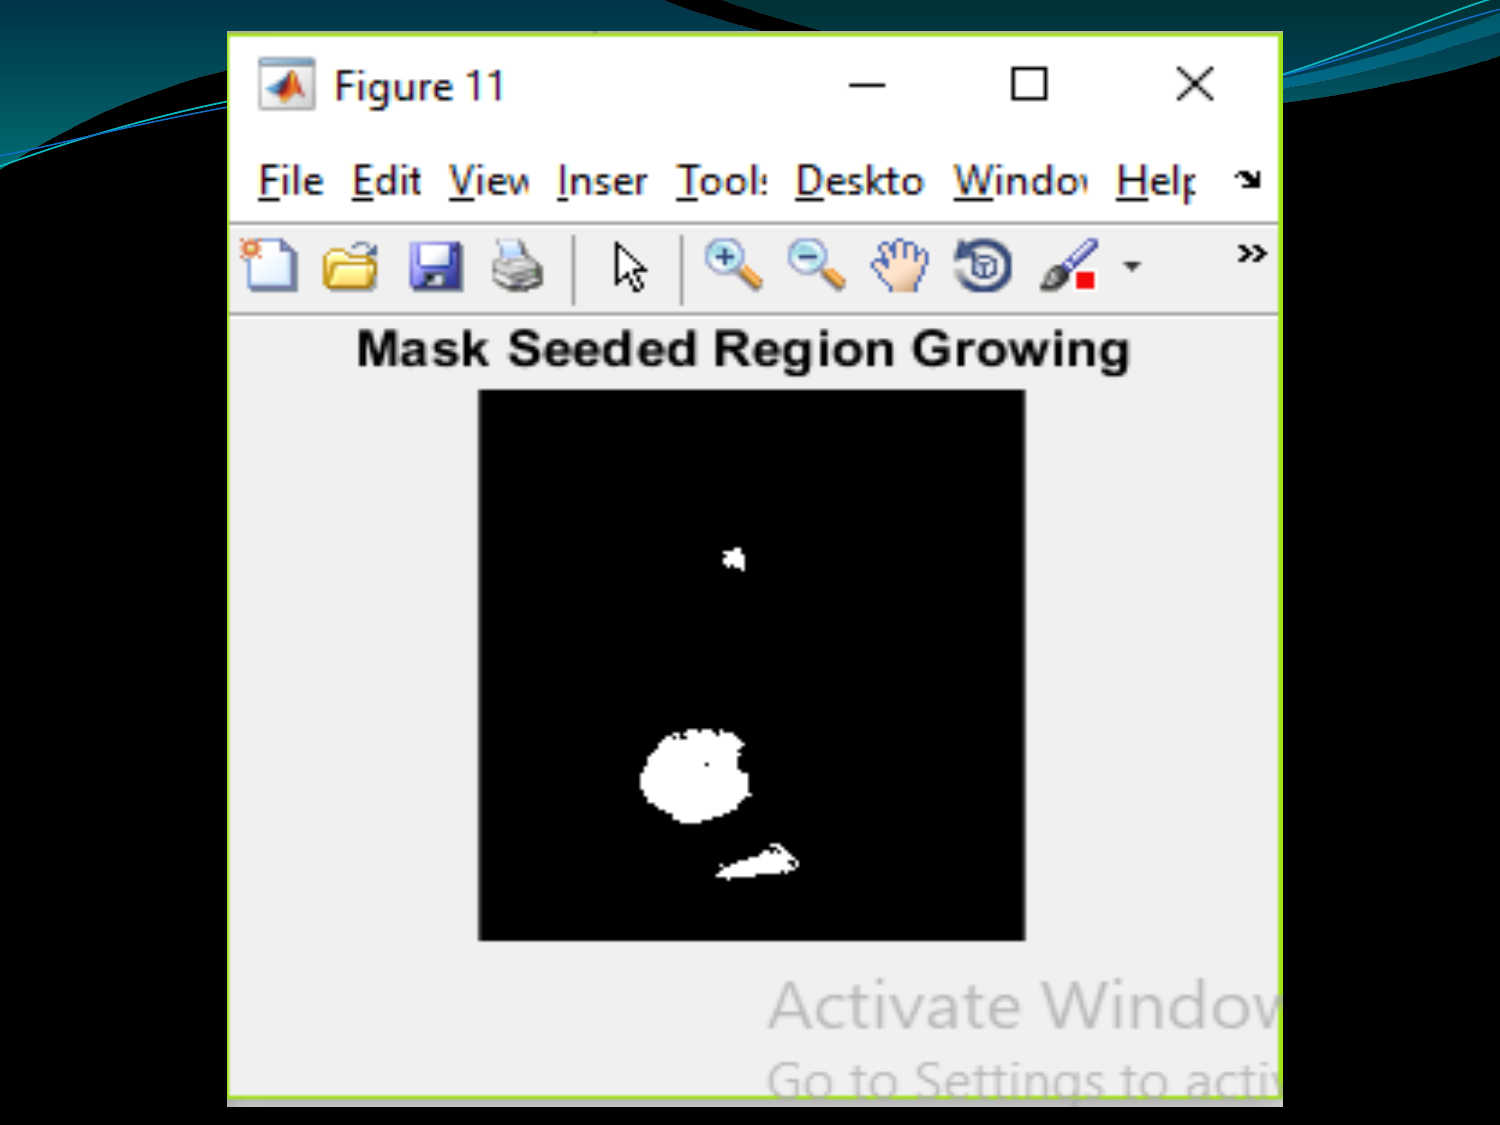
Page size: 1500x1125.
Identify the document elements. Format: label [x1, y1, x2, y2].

picture [227, 31, 1283, 1108]
